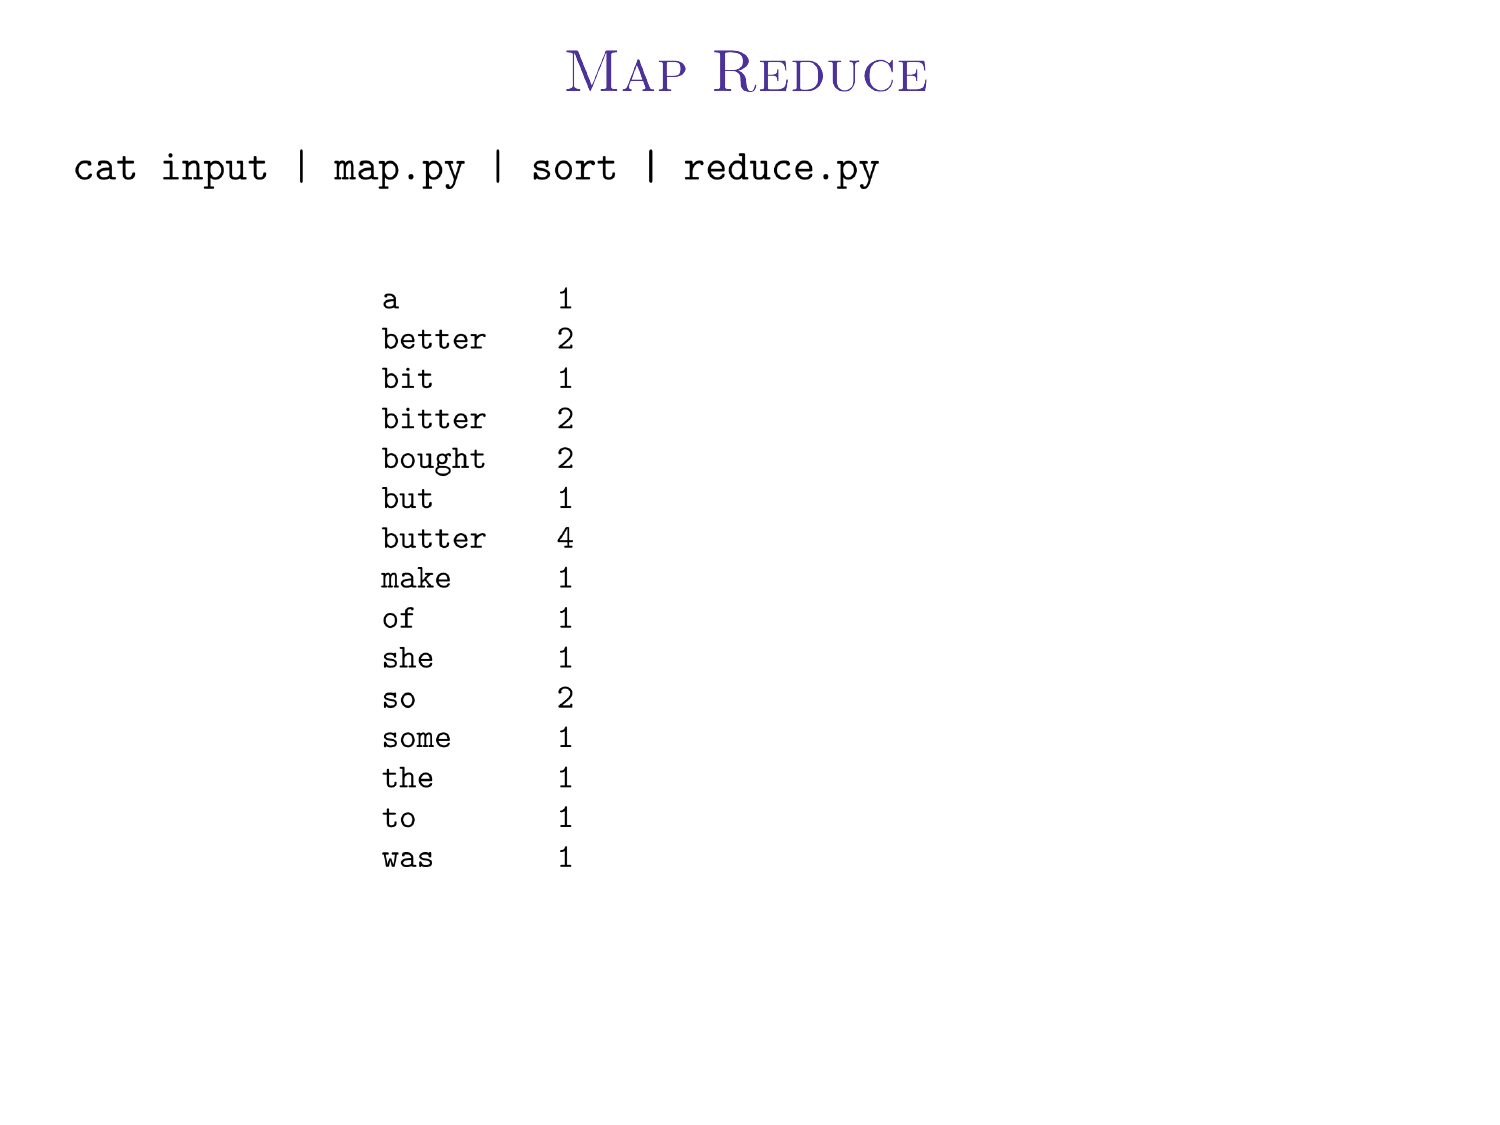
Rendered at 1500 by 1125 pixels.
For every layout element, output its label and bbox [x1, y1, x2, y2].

picture [565, 50, 927, 92]
picture [381, 287, 573, 868]
picture [75, 149, 880, 190]
